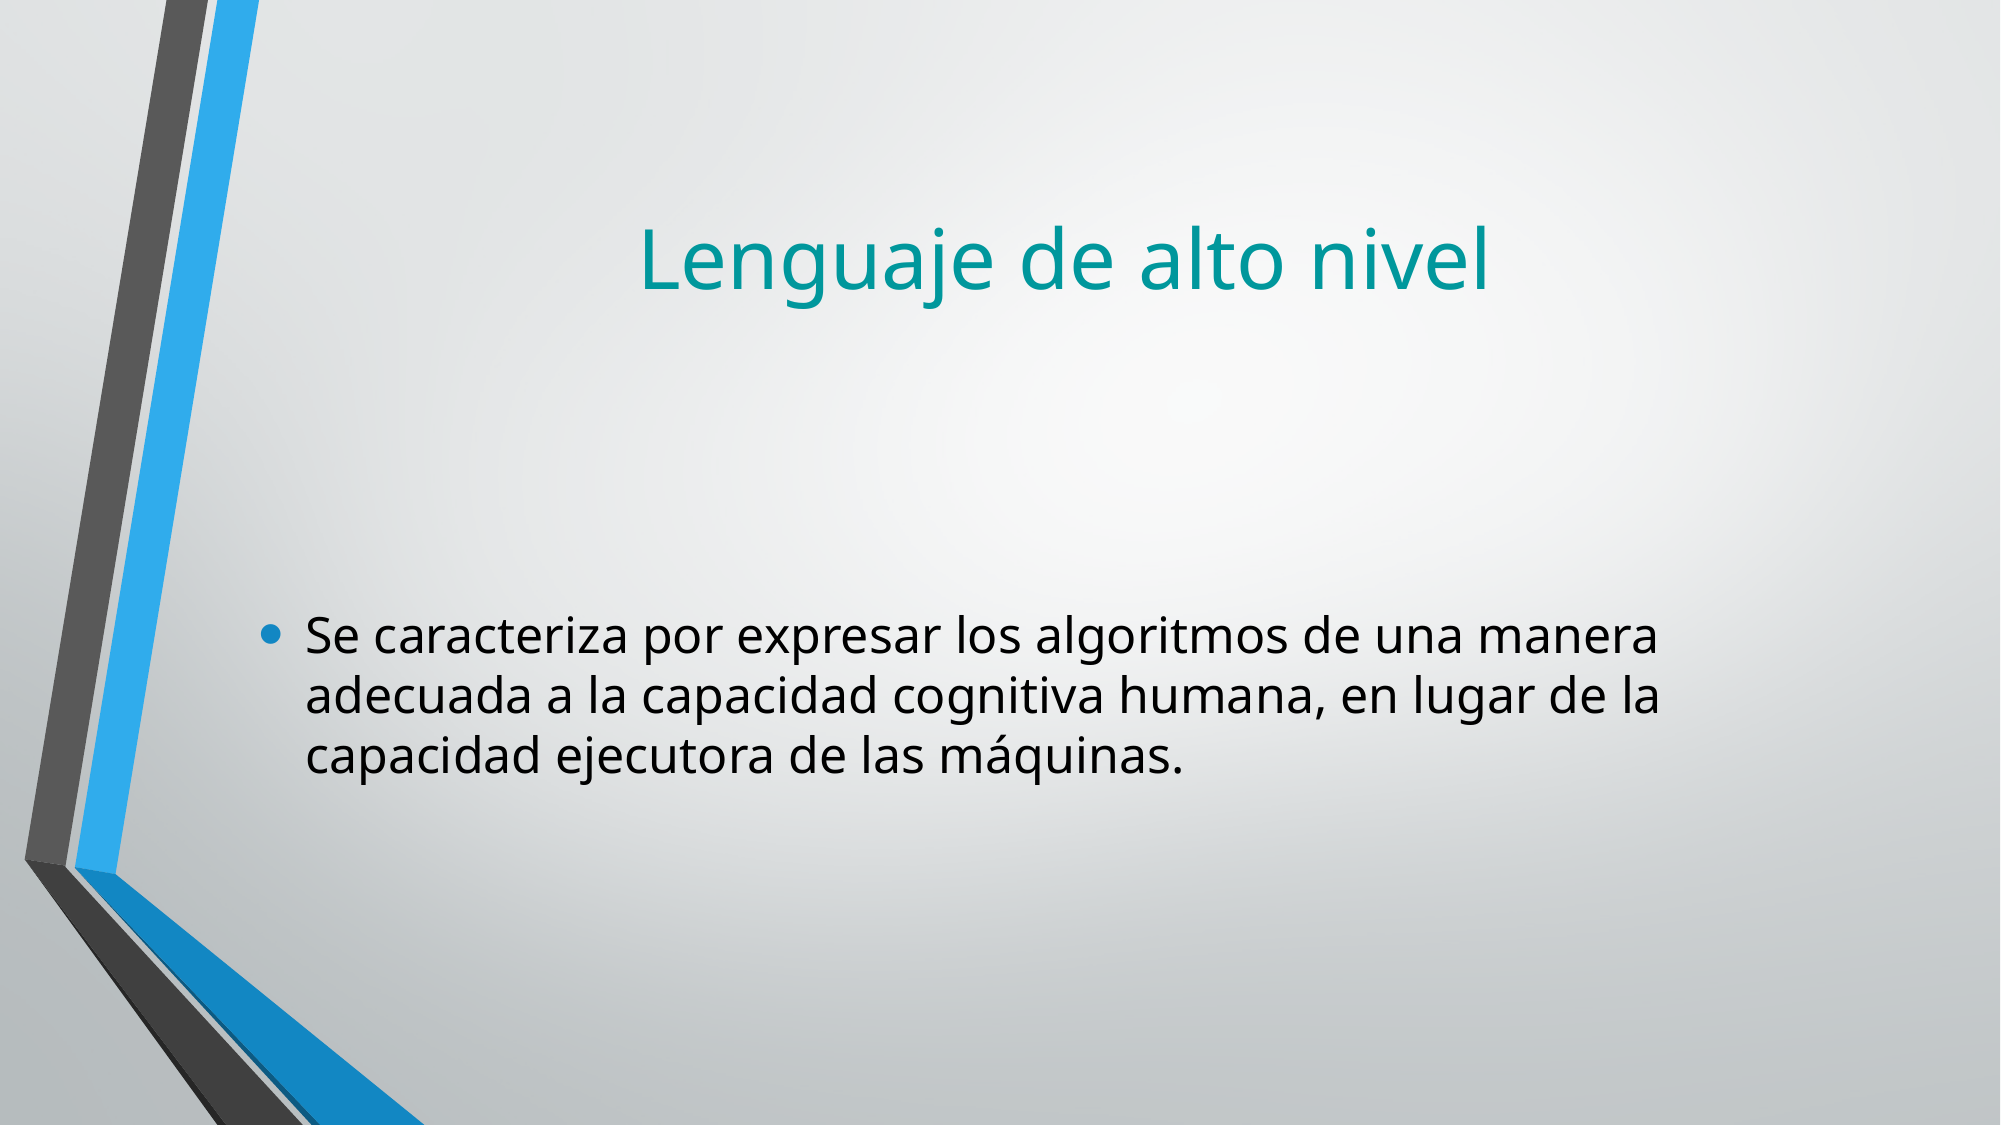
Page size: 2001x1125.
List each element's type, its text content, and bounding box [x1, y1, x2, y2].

title Lenguaje de alto nivel [243, 112, 1887, 400]
list Se caracteriza por expresar los algoritmos de una manera adecuada a la capacidad cognitiva humana, en lugar de la capacidad ejecutora de las máquinas. [243, 437, 1887, 950]
